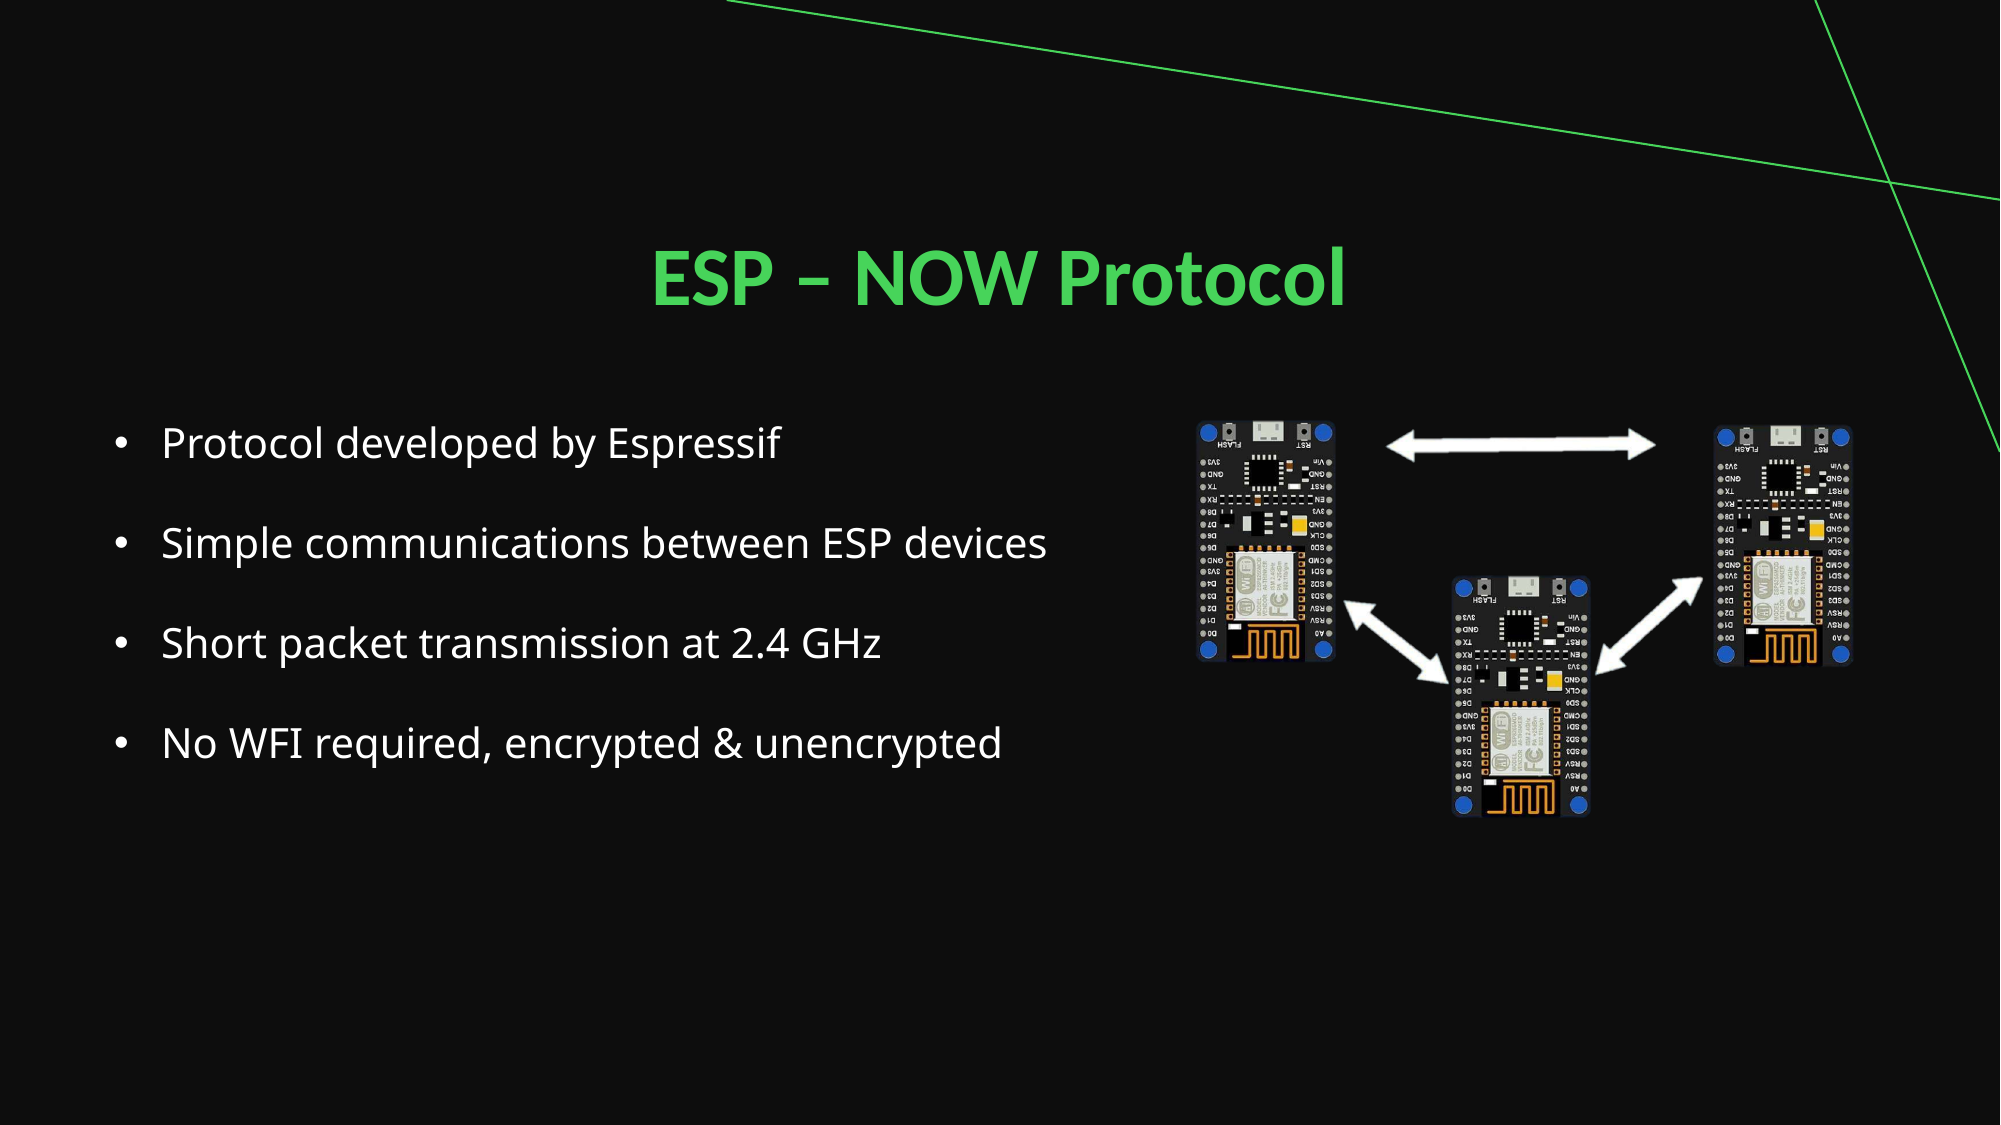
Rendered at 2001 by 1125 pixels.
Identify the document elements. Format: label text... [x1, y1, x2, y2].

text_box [1814, 0, 2000, 453]
picture [1178, 393, 1866, 837]
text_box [726, 0, 1814, 201]
text_box ESP – NOW Protocol [575, 207, 1425, 330]
text_box Protocol developed by Espressif Simple communications between ESP devices Short packet transmission at 2.4 GHz No WFI required, encrypted & unencrypted [99, 359, 1229, 775]
